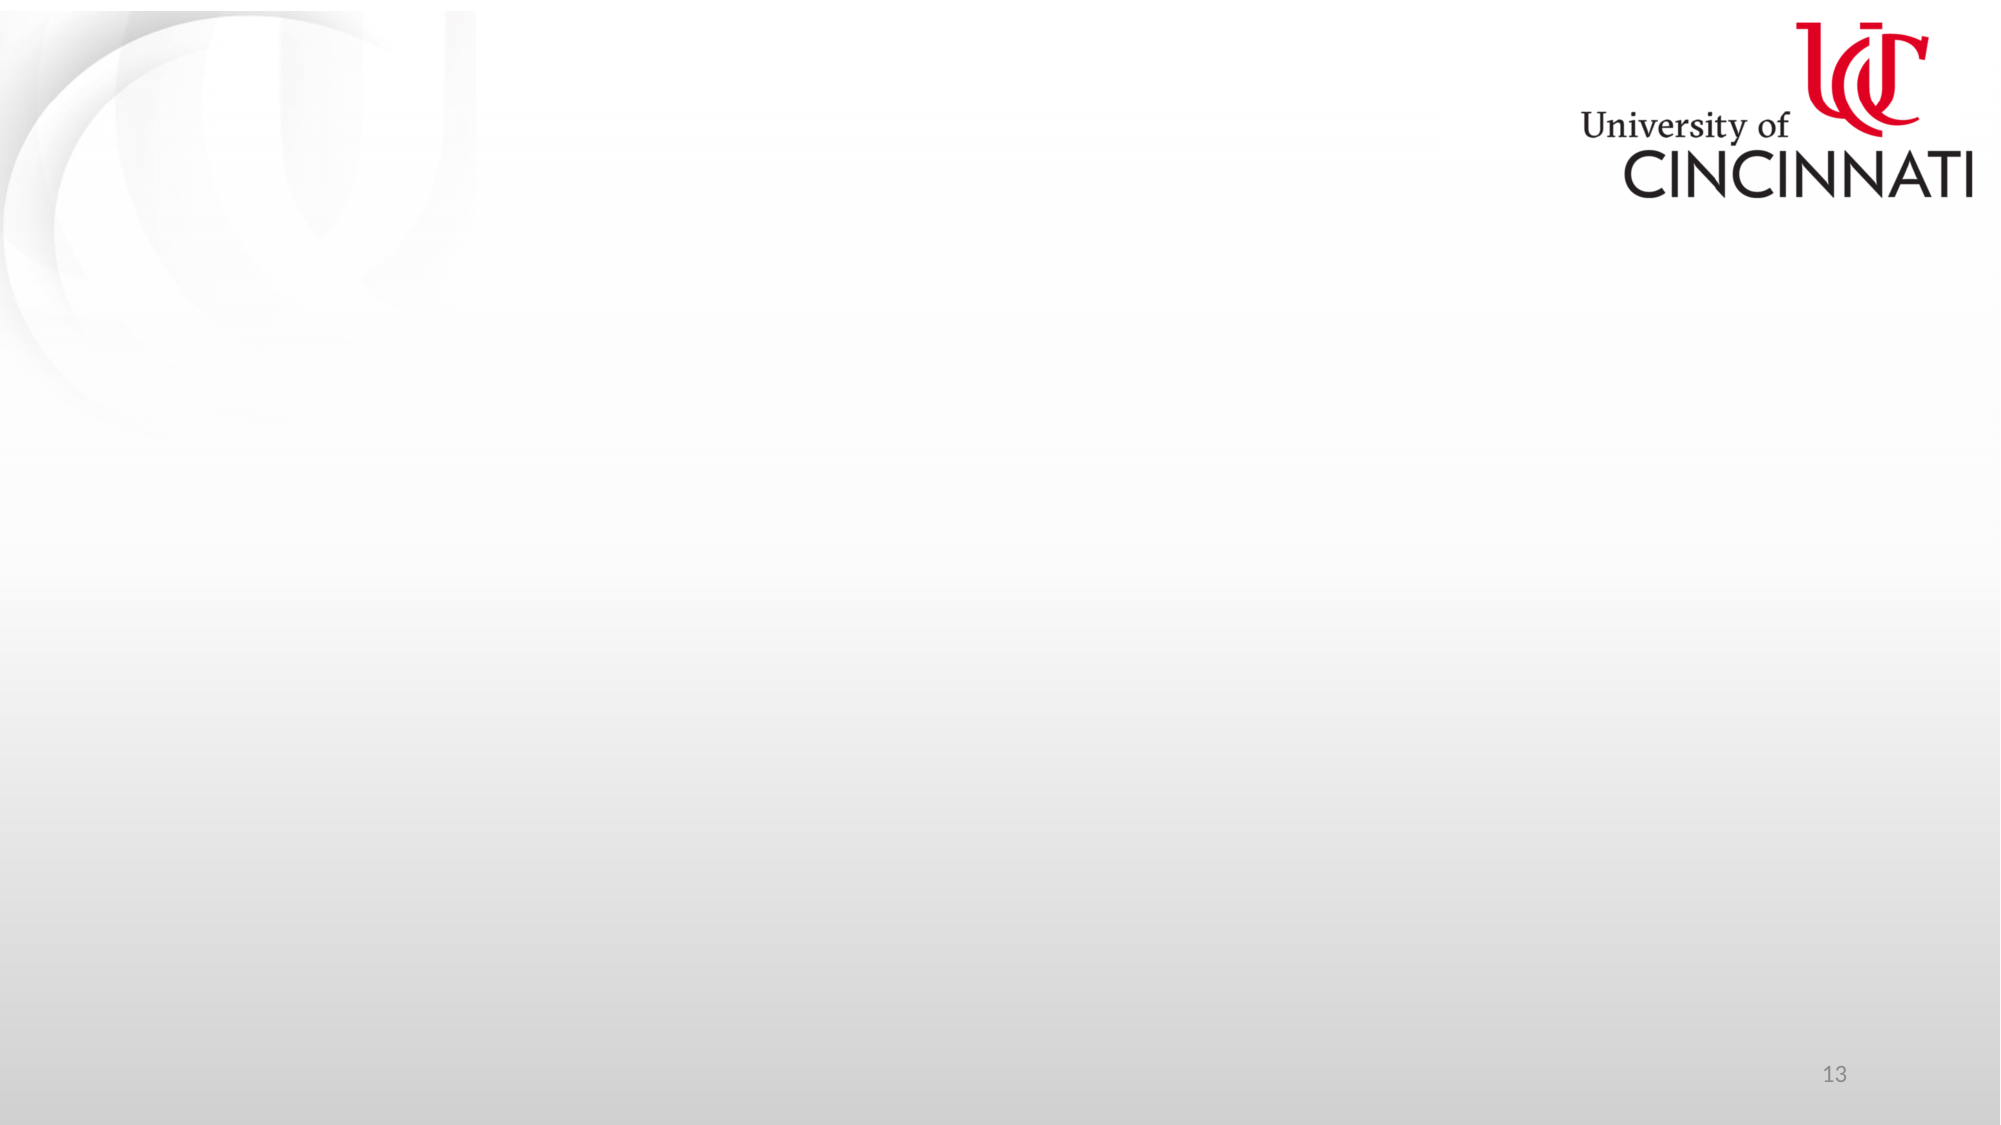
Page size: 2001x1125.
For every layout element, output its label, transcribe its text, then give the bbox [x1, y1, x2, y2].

slide_number 13 [1412, 1042, 1863, 1103]
picture [0, 0, 2001, 1125]
